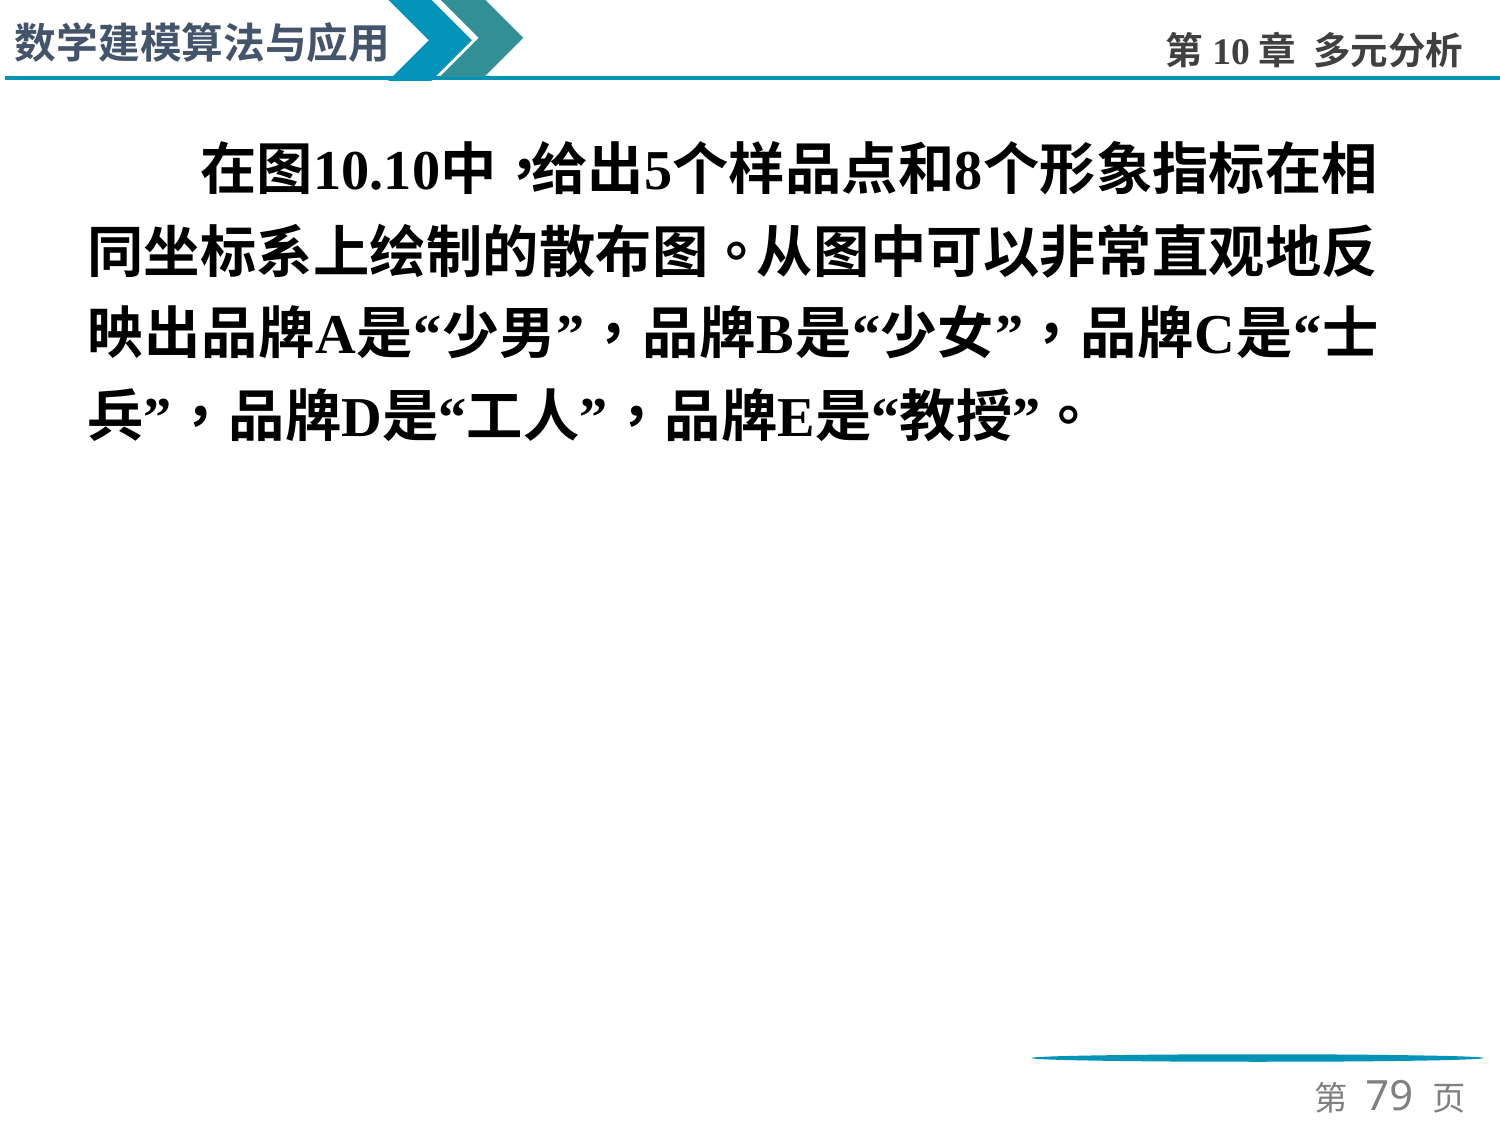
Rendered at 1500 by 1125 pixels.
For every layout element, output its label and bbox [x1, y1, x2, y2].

text_box [87, 132, 1377, 596]
